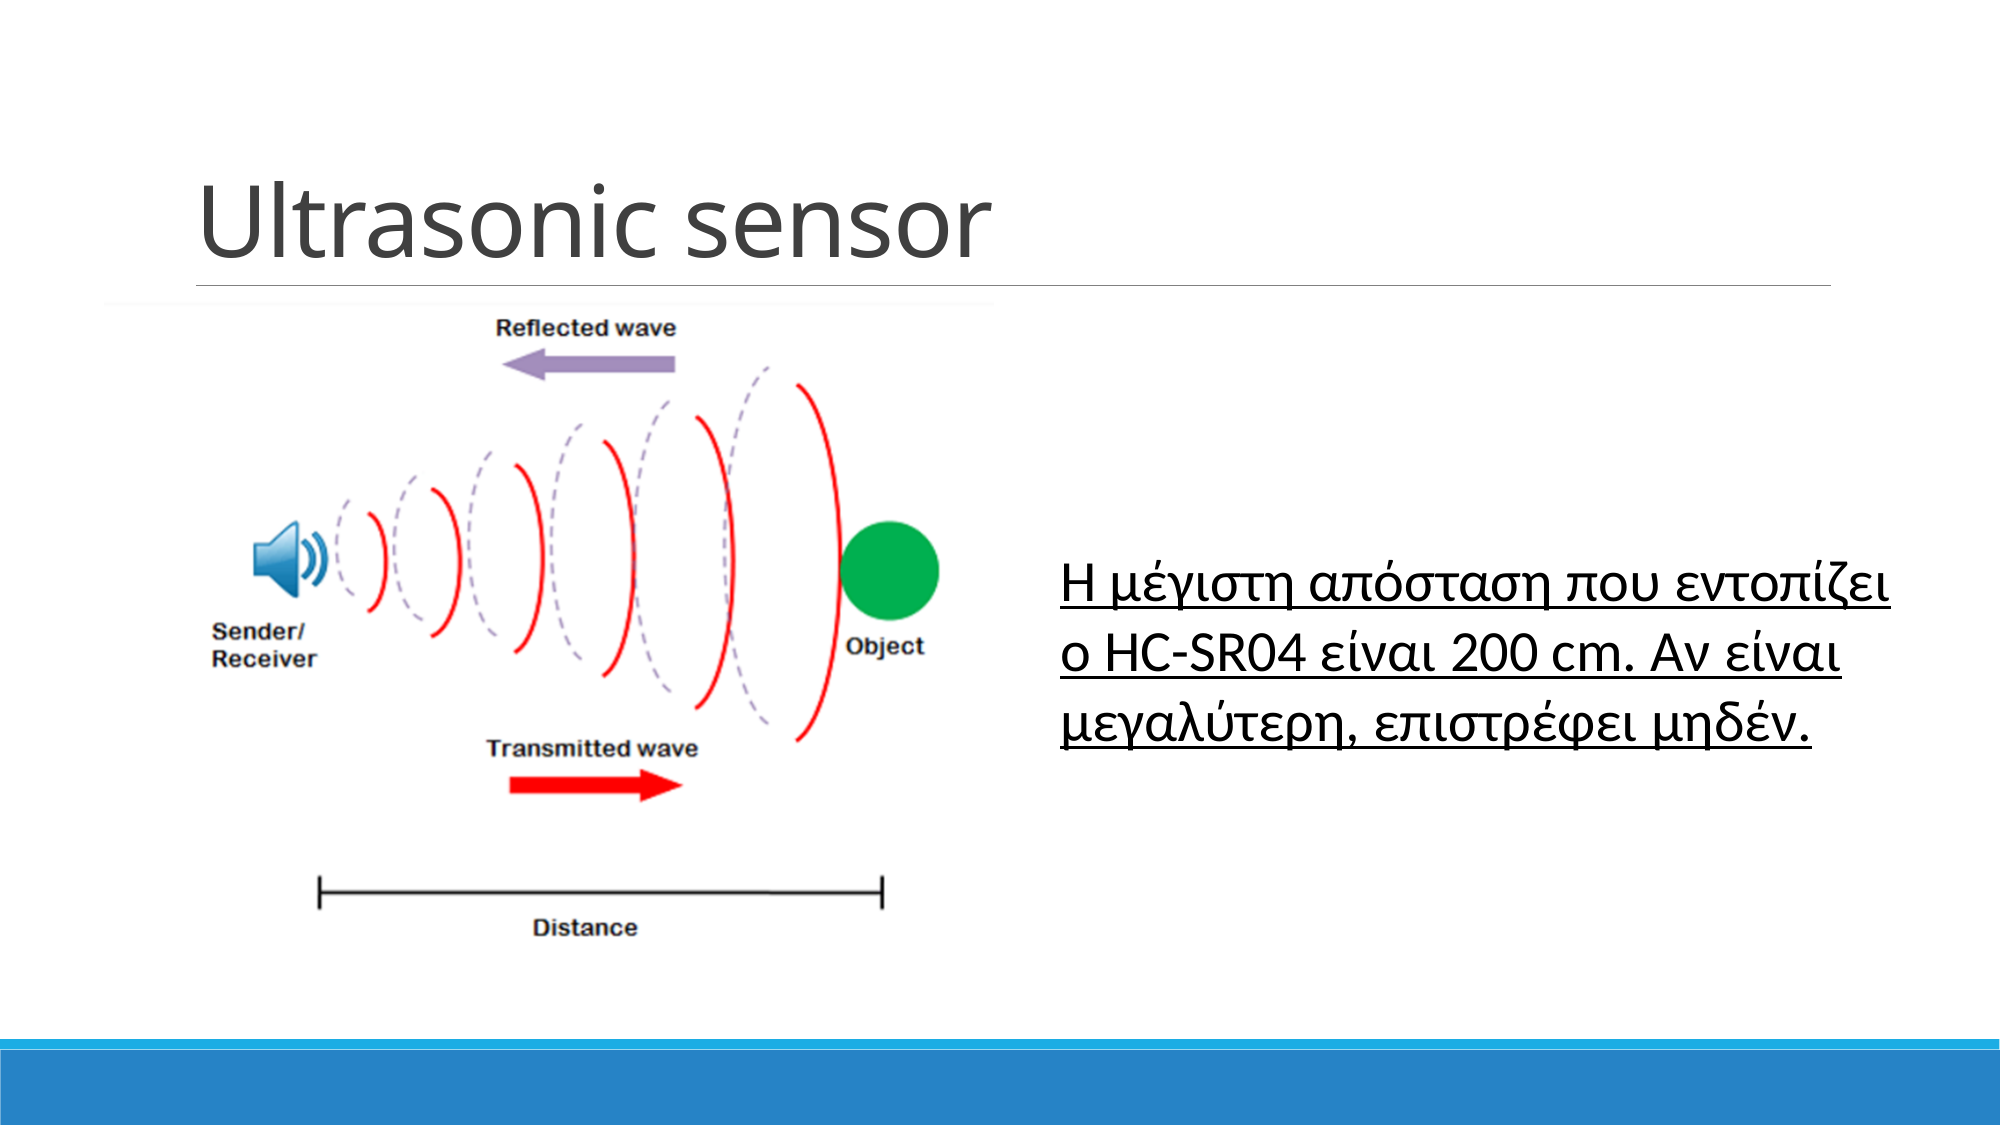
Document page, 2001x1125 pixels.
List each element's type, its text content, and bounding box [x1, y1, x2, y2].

picture [103, 298, 994, 1022]
title Ultrasonic sensor [180, 47, 1830, 285]
text_box Η μέγιστη απόσταση που εντοπίζει ο HC-SR04 είναι 200 cm. Αν είναι μεγαλύτερη, επιστρέφει μηδέν. [1045, 536, 1919, 831]
